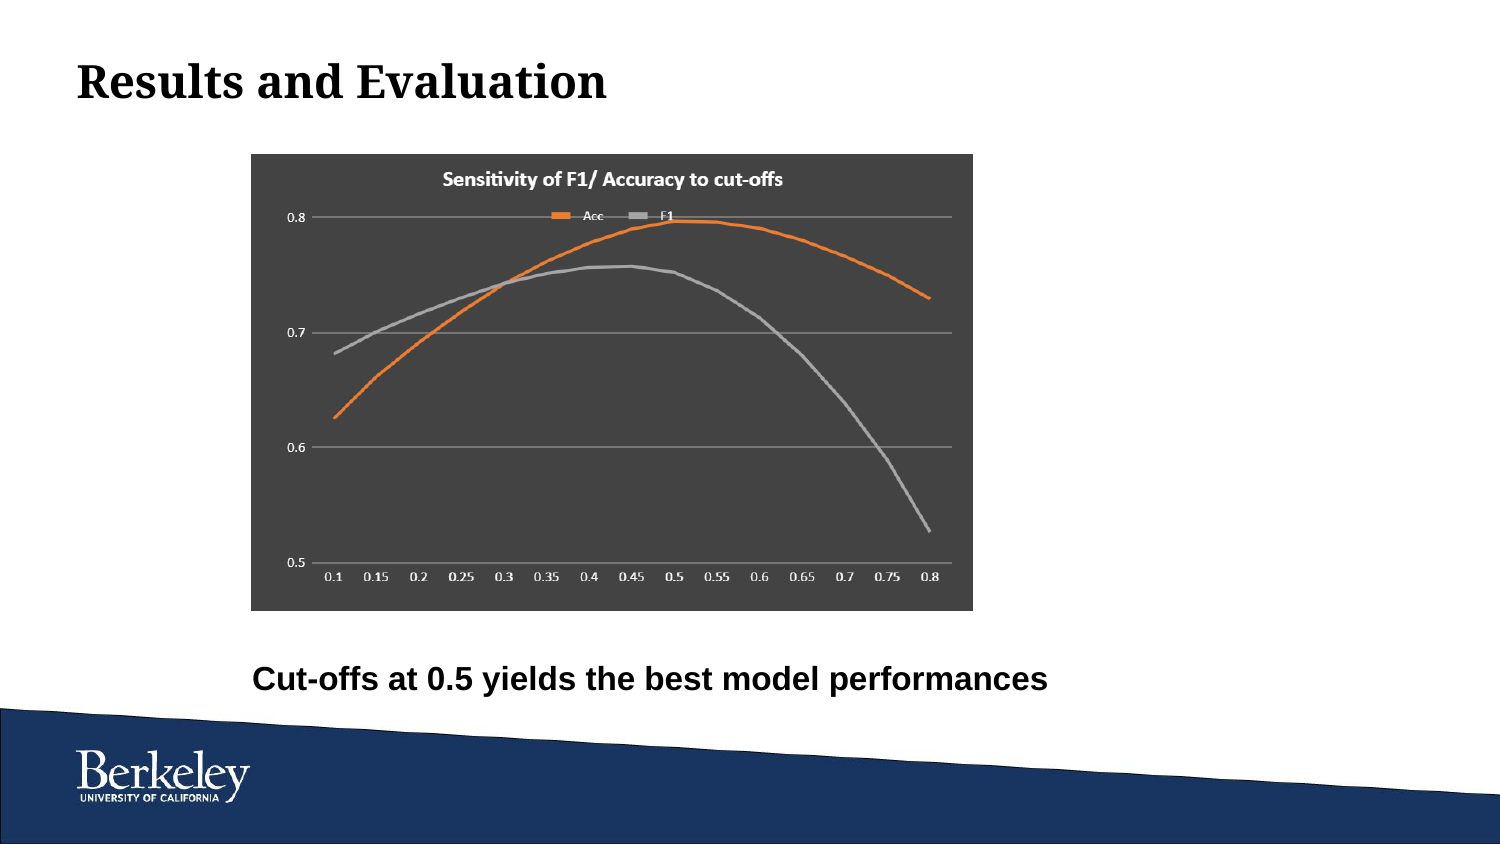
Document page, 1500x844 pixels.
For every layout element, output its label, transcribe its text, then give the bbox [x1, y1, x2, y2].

title Results and Evaluation [61, 34, 1488, 127]
picture [0, 0, 1500, 844]
text_box Cut-offs at 0.5 yields the best model performances [236, 641, 1488, 765]
